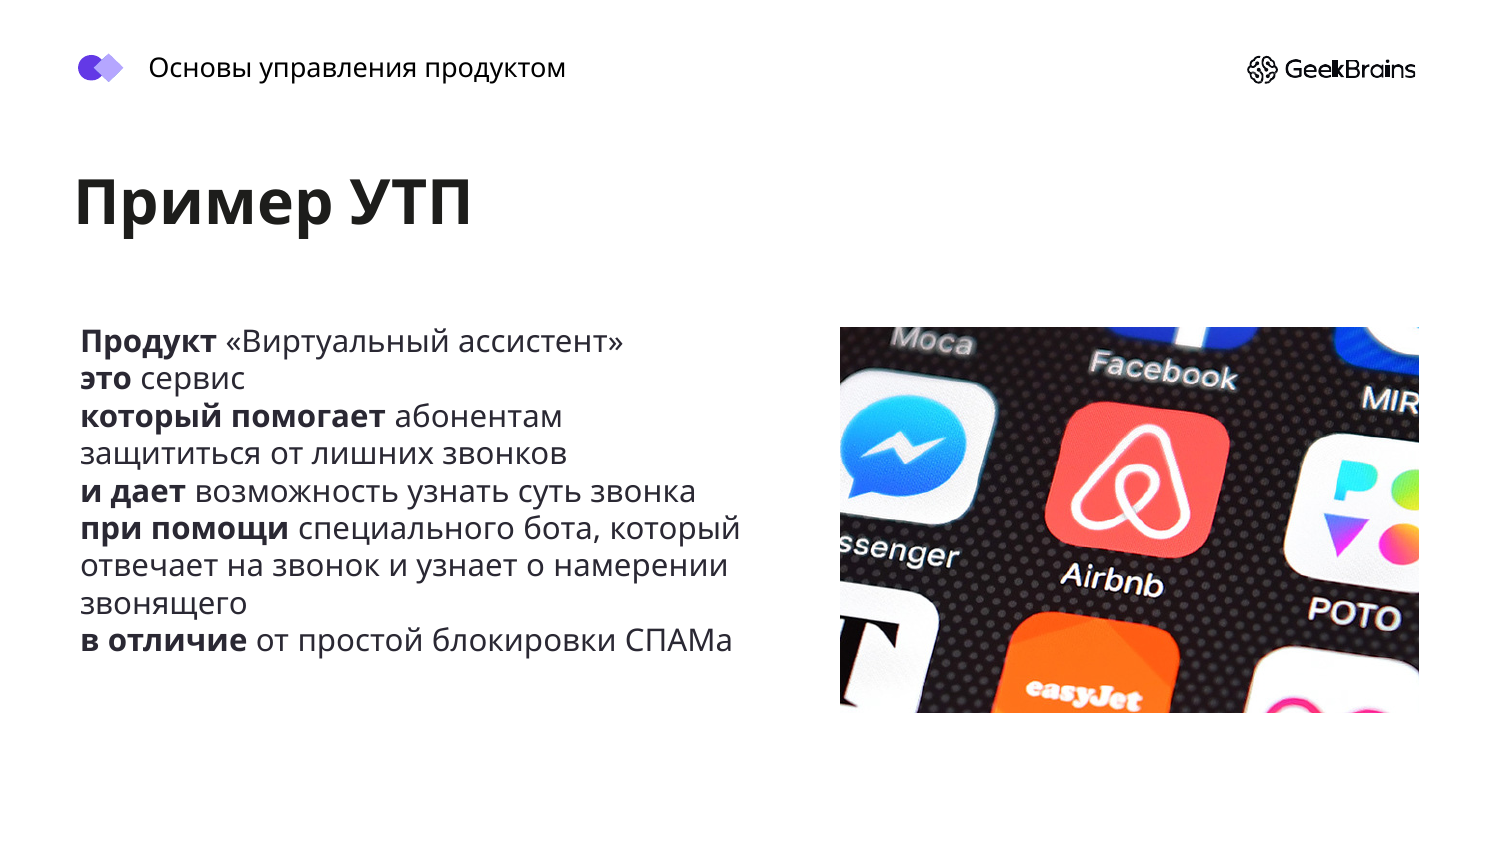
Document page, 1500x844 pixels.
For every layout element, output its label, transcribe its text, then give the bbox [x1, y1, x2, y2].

title Пример УТП [73, 154, 1194, 297]
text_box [1246, 55, 1416, 84]
text_box [78, 54, 102, 81]
picture [840, 327, 1419, 713]
text_box [93, 53, 124, 82]
text_box Продукт «Виртуальный ассистент» это сервис который помогает абонентам защититься от лишних звонков и дает возможность узнать суть звонка при помощи специального бота, который отвечает на звонок и узнает о намерении звонящего в отличие от простой блокировки СПАМа [73, 317, 875, 639]
text_box Основы управления продуктом [141, 43, 1029, 81]
